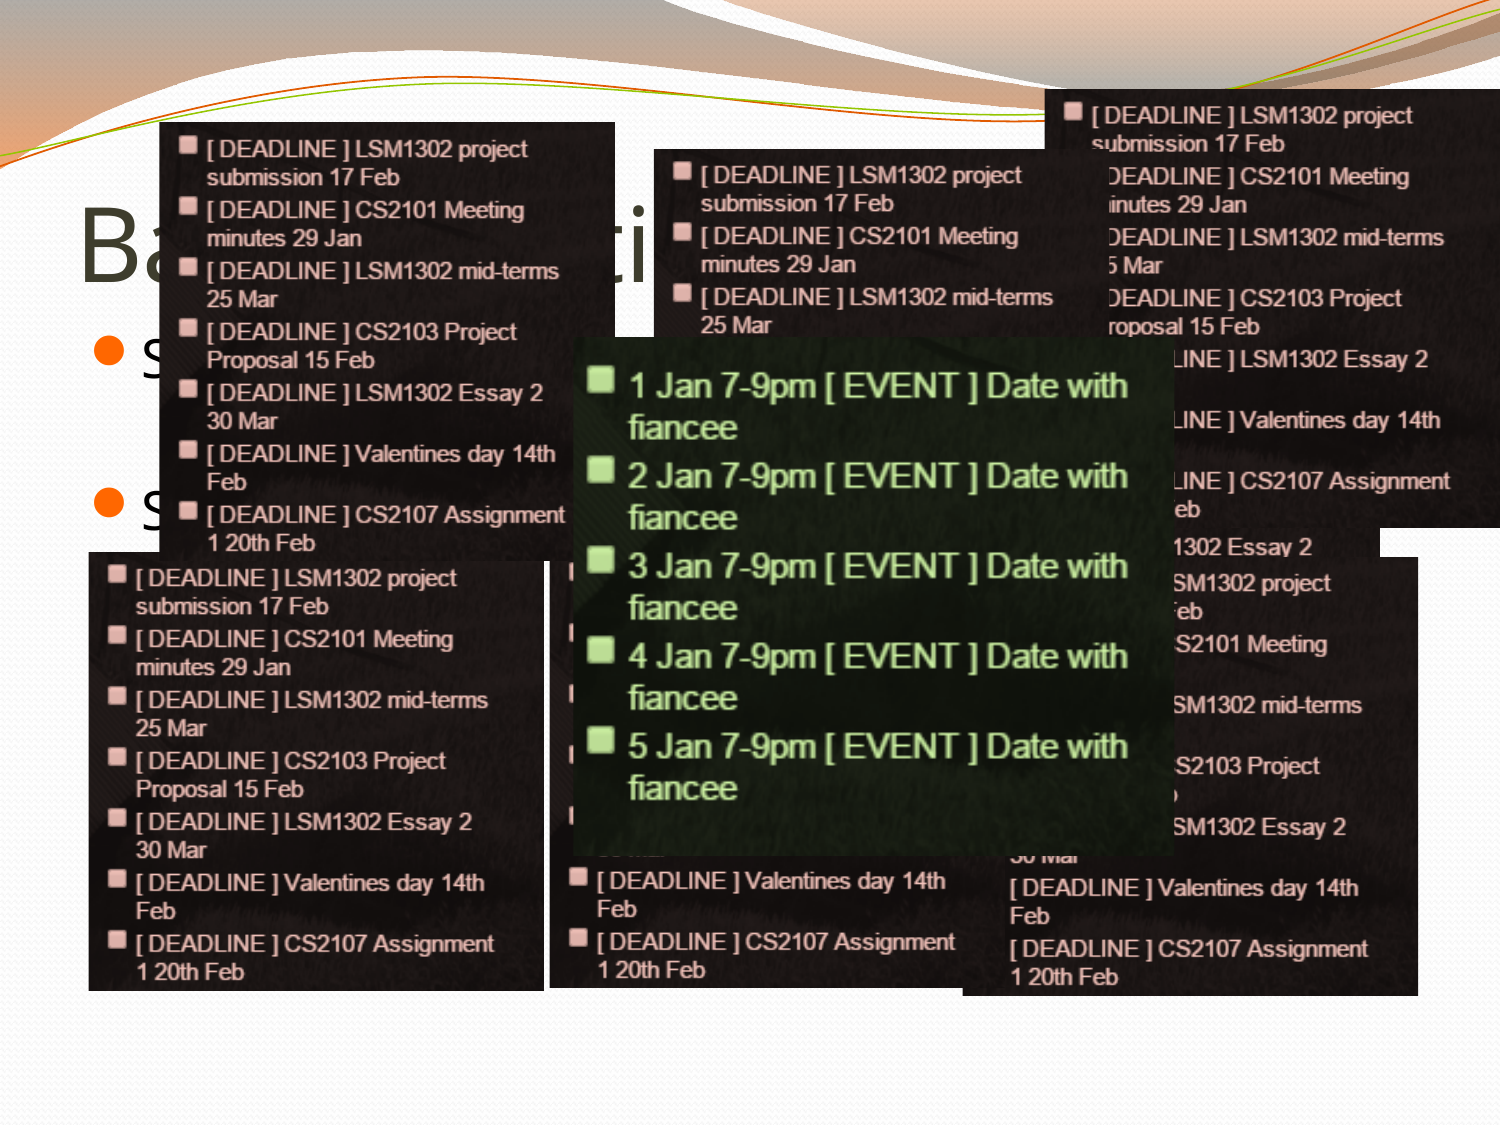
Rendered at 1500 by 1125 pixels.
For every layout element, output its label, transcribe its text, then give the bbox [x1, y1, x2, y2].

picture [549, 572, 1006, 989]
picture [159, 89, 1500, 857]
title Basic Functionalities [75, 115, 1037, 303]
list Searching Sorting [75, 317, 1425, 1038]
picture [88, 551, 545, 991]
picture [1004, 539, 1419, 996]
